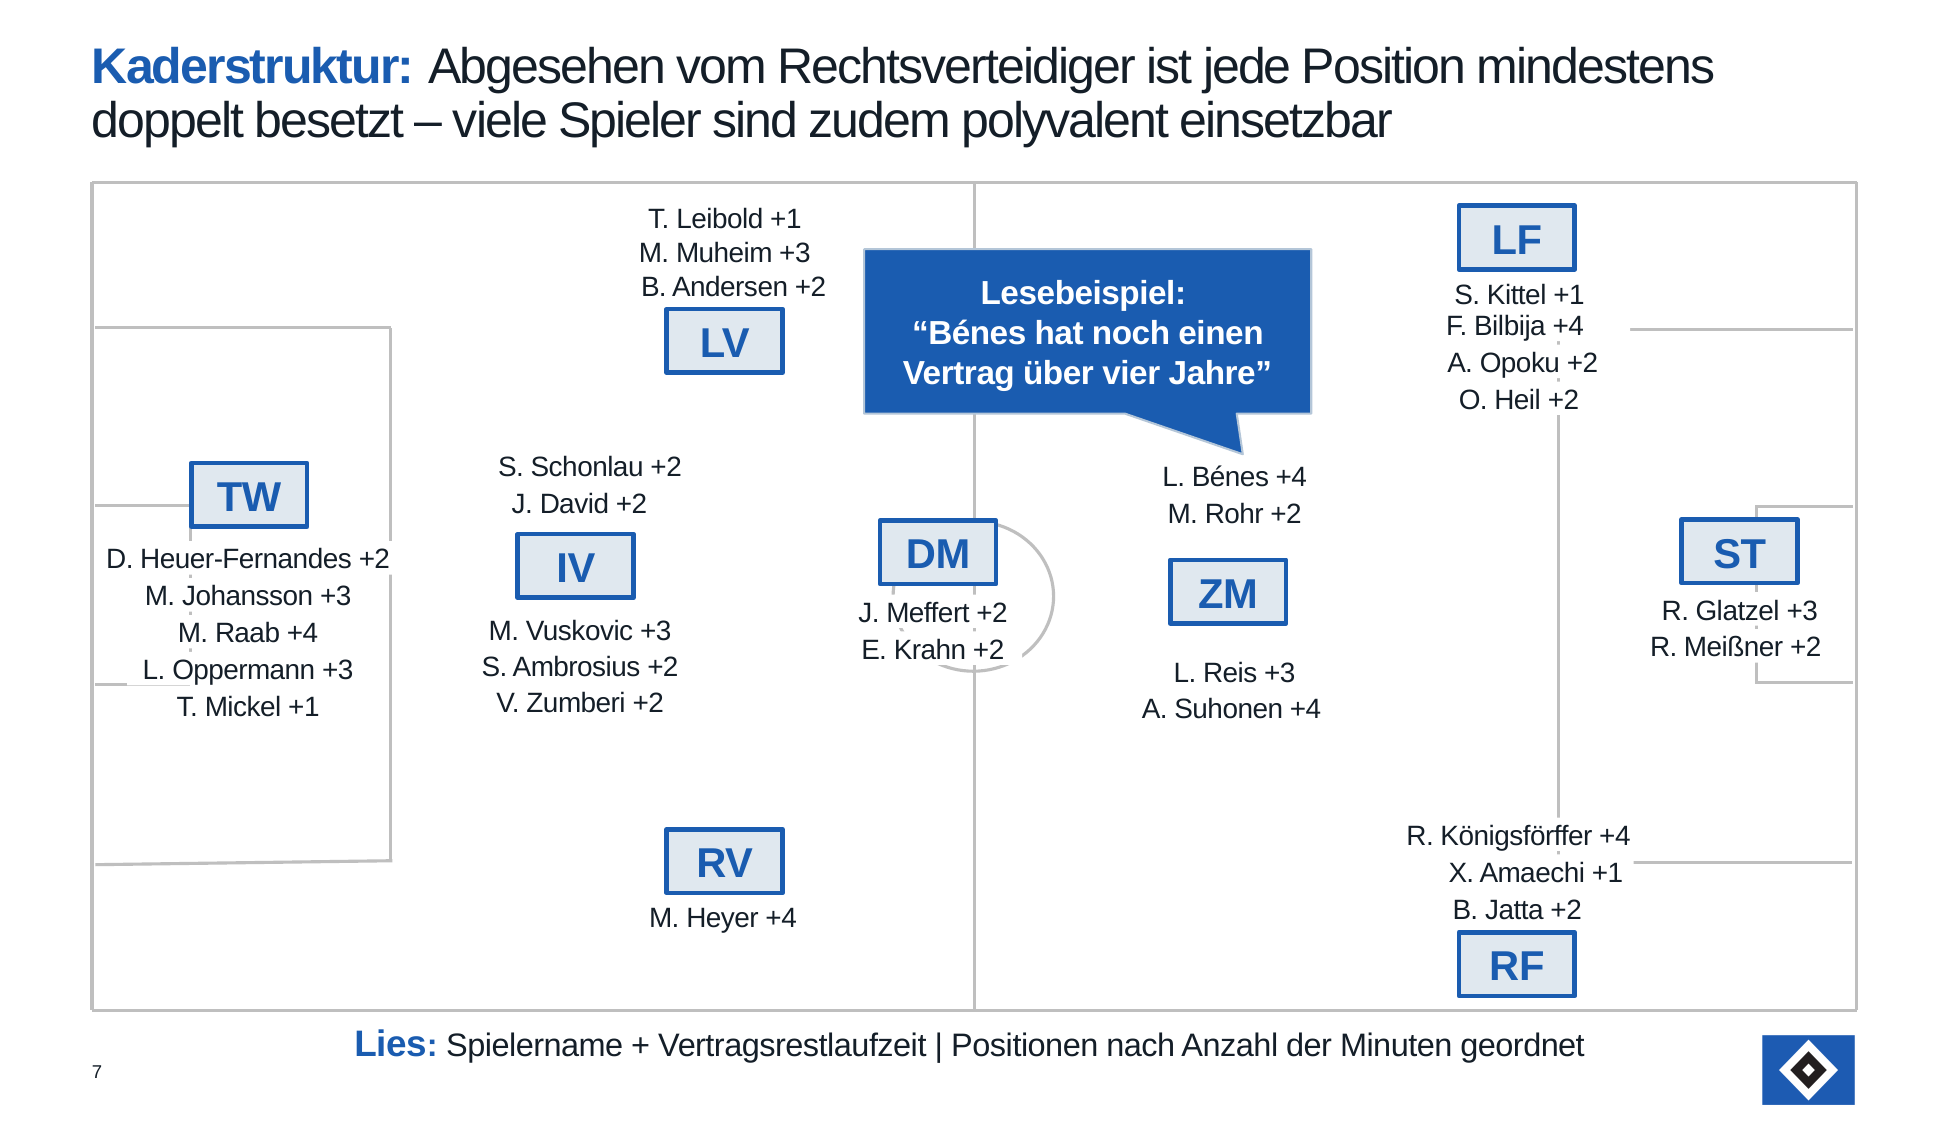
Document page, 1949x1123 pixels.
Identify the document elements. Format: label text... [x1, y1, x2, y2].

slide_number 7 [91, 1021, 158, 1123]
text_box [1399, 276, 1638, 416]
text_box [91, 182, 1857, 1011]
text_box Kaderstruktur: Abgesehen vom Rechtsverteidiger ist jede Position mindestens doppelt besetzt – viele Spieler sind zudem polyvalent einsetzbar [91, 1, 1857, 182]
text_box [472, 612, 688, 719]
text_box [843, 520, 1023, 665]
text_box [1645, 519, 1827, 663]
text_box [1390, 817, 1647, 925]
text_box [487, 448, 690, 520]
picture [1760, 1033, 1857, 1107]
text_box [1132, 654, 1331, 725]
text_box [633, 200, 834, 302]
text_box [94, 462, 403, 723]
text_box Lies: Spielername + Vertragsrestlaufzeit | Positionen nach Anzahl der Minuten geordnet [334, 1019, 1615, 1064]
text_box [1142, 458, 1327, 530]
